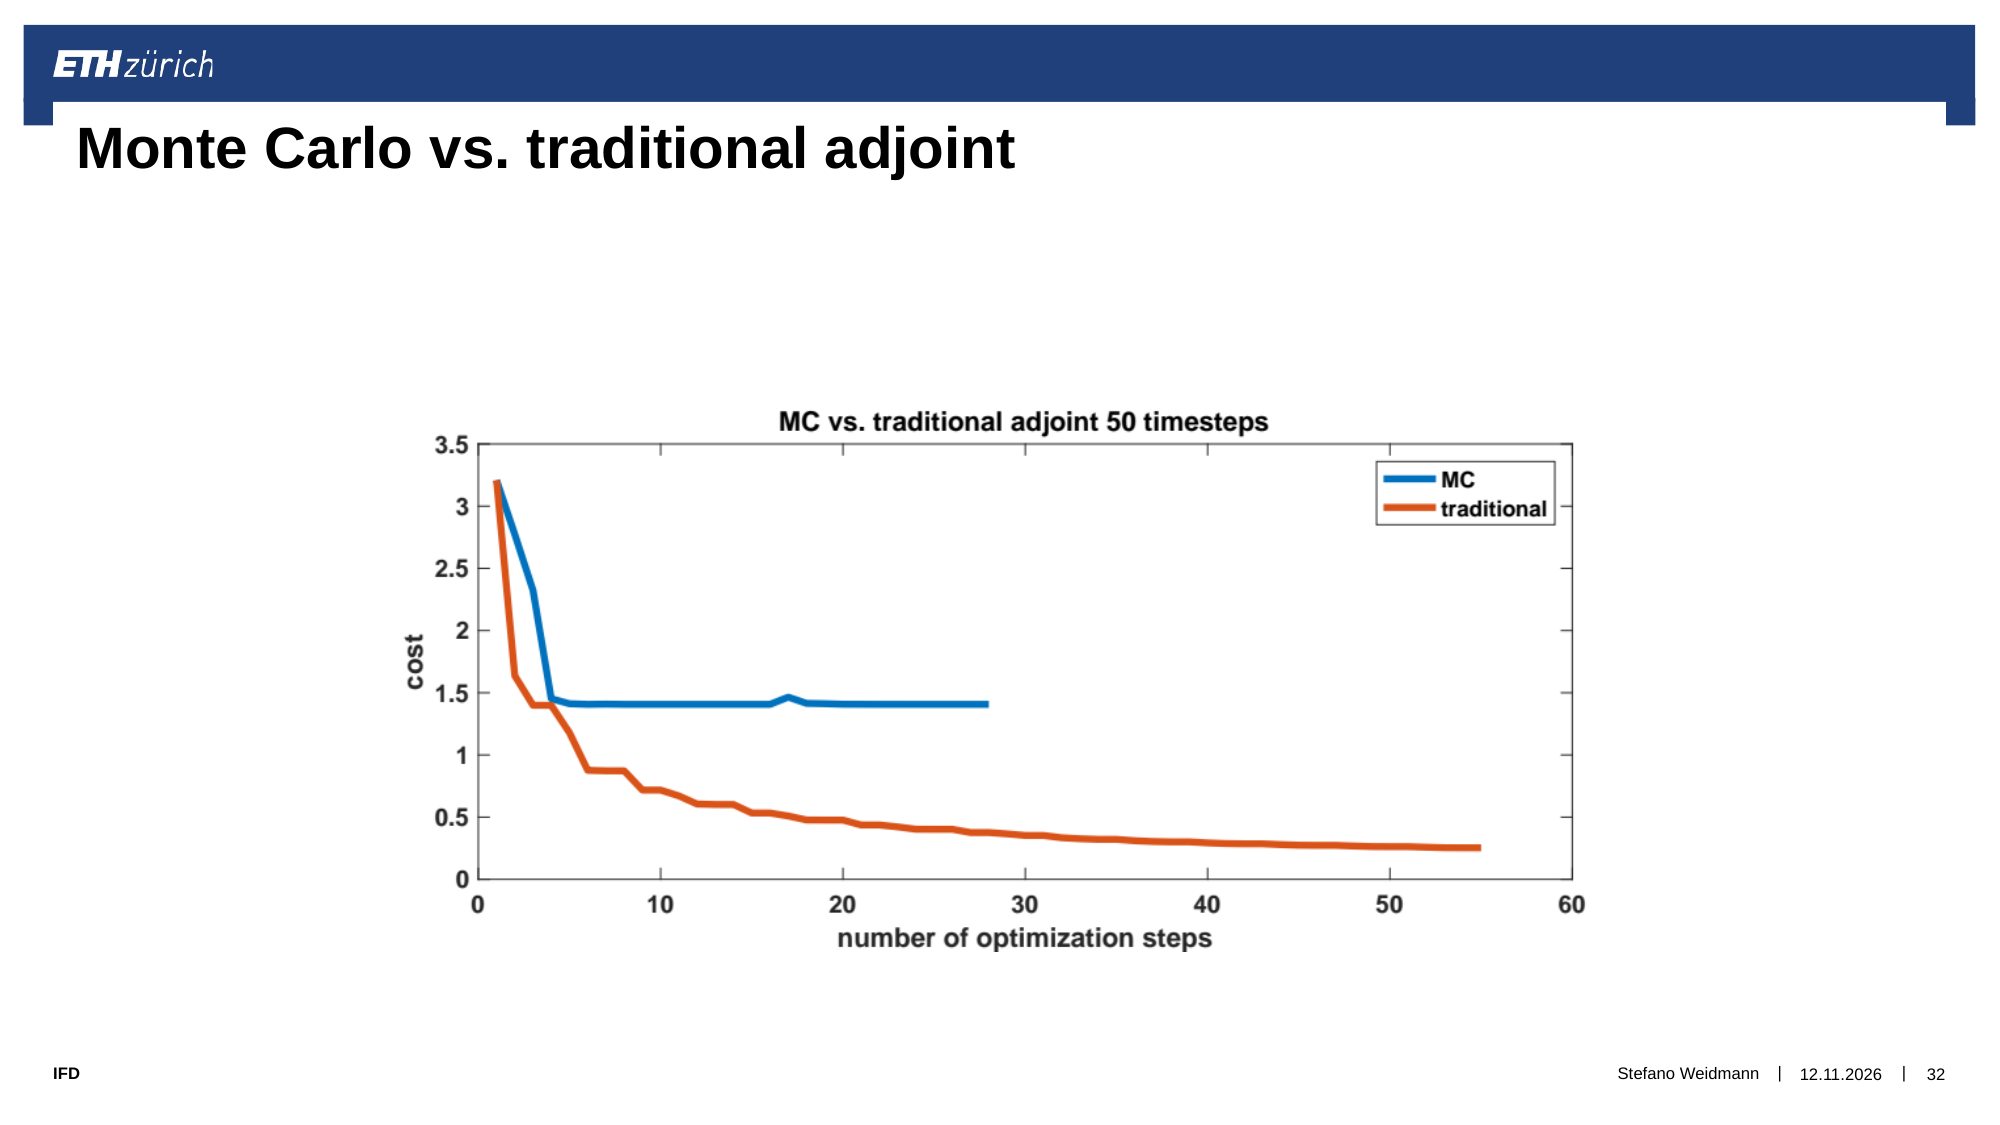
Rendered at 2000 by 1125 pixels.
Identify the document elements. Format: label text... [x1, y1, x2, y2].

slide_number 32 [1906, 1034, 1966, 1112]
title Monte Carlo vs. traditional adjoint [53, 101, 1946, 262]
footer Stefano Weidmann [999, 1034, 1760, 1111]
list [294, 402, 1704, 953]
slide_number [1790, 1034, 1892, 1112]
